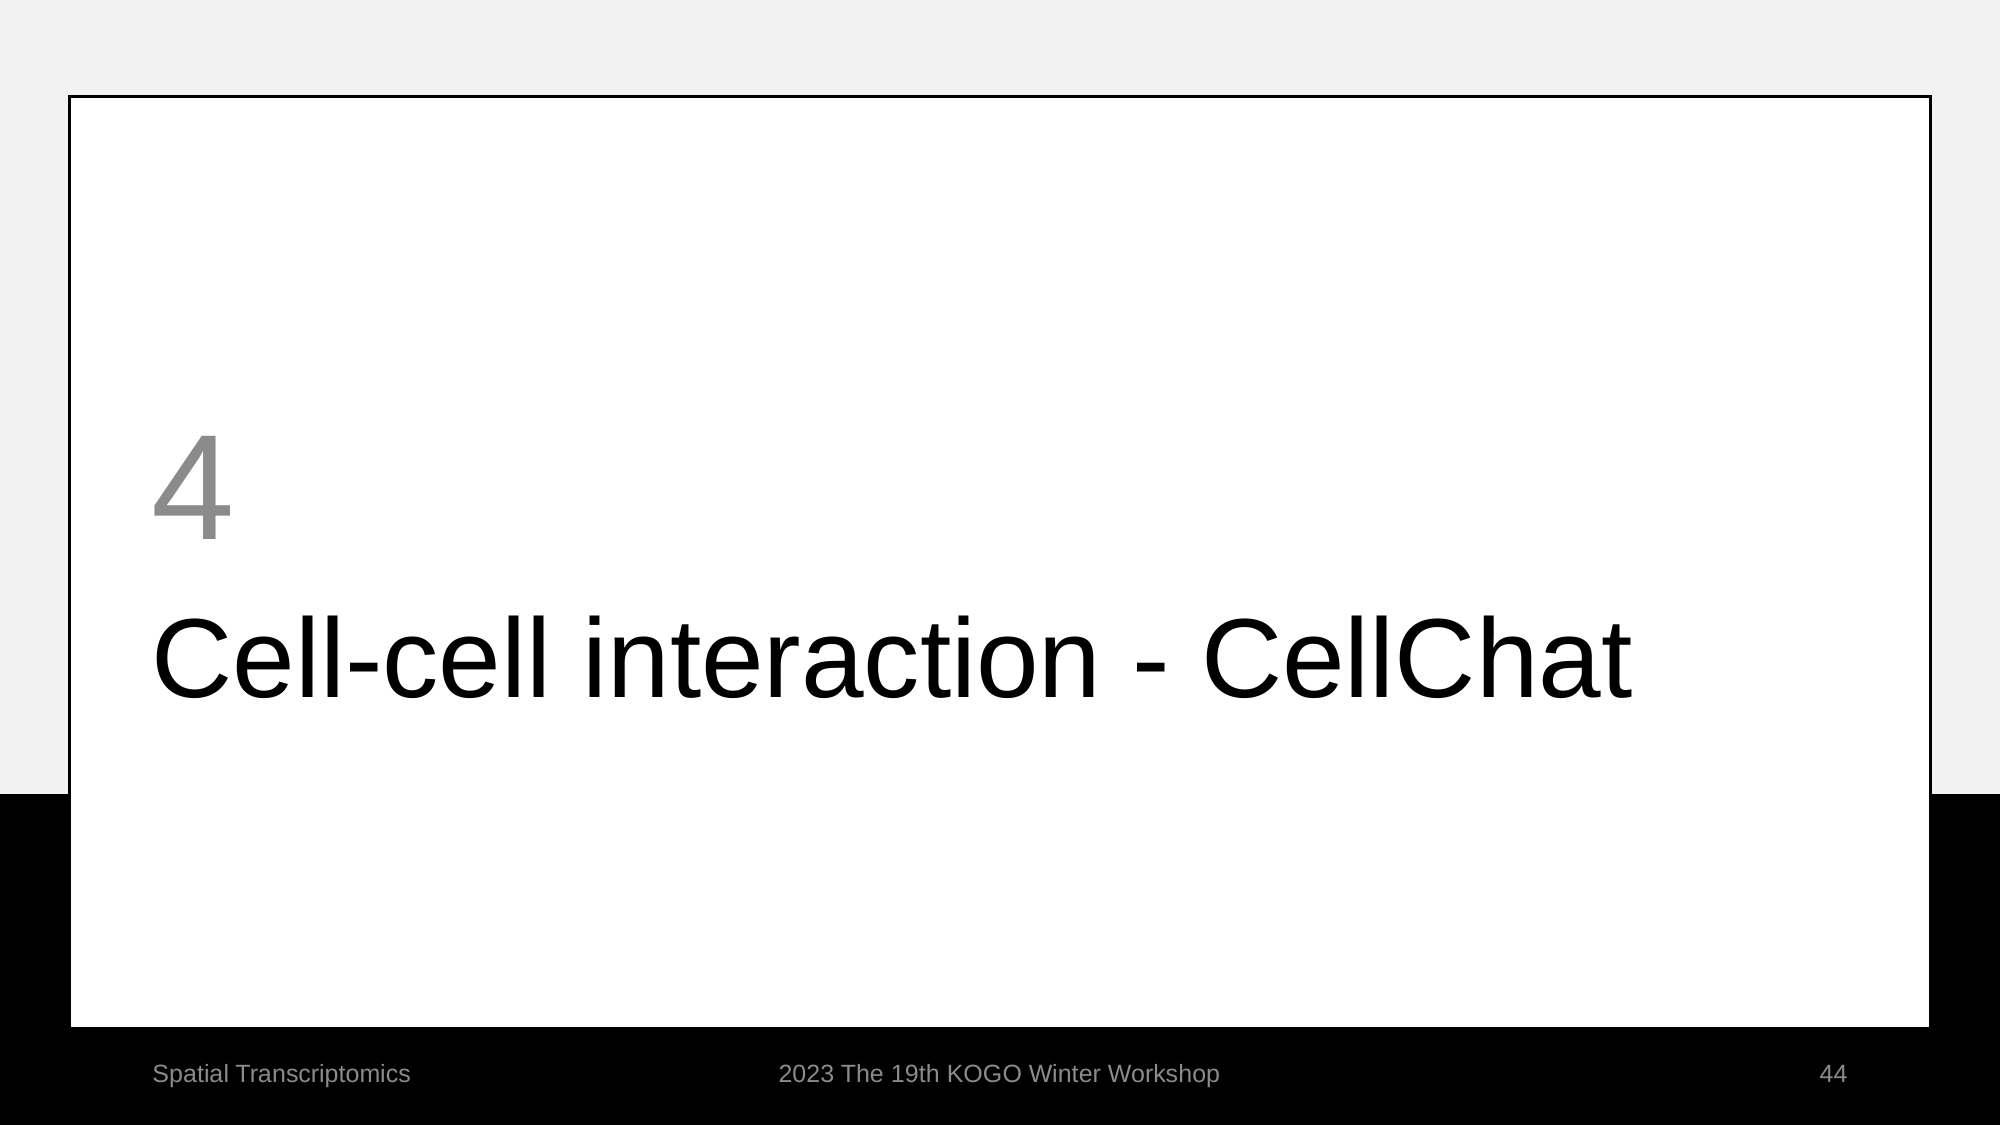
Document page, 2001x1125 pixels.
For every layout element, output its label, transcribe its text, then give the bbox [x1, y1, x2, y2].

slide_number 44 [1412, 1042, 1863, 1103]
title Cell-cell interaction - CellChat [136, 568, 1862, 729]
slide_number Spatial Transcriptomics [137, 1042, 588, 1103]
list 4 [136, 402, 1862, 568]
footer 2023 The 19th KOGO Winter Workshop [662, 1042, 1338, 1103]
